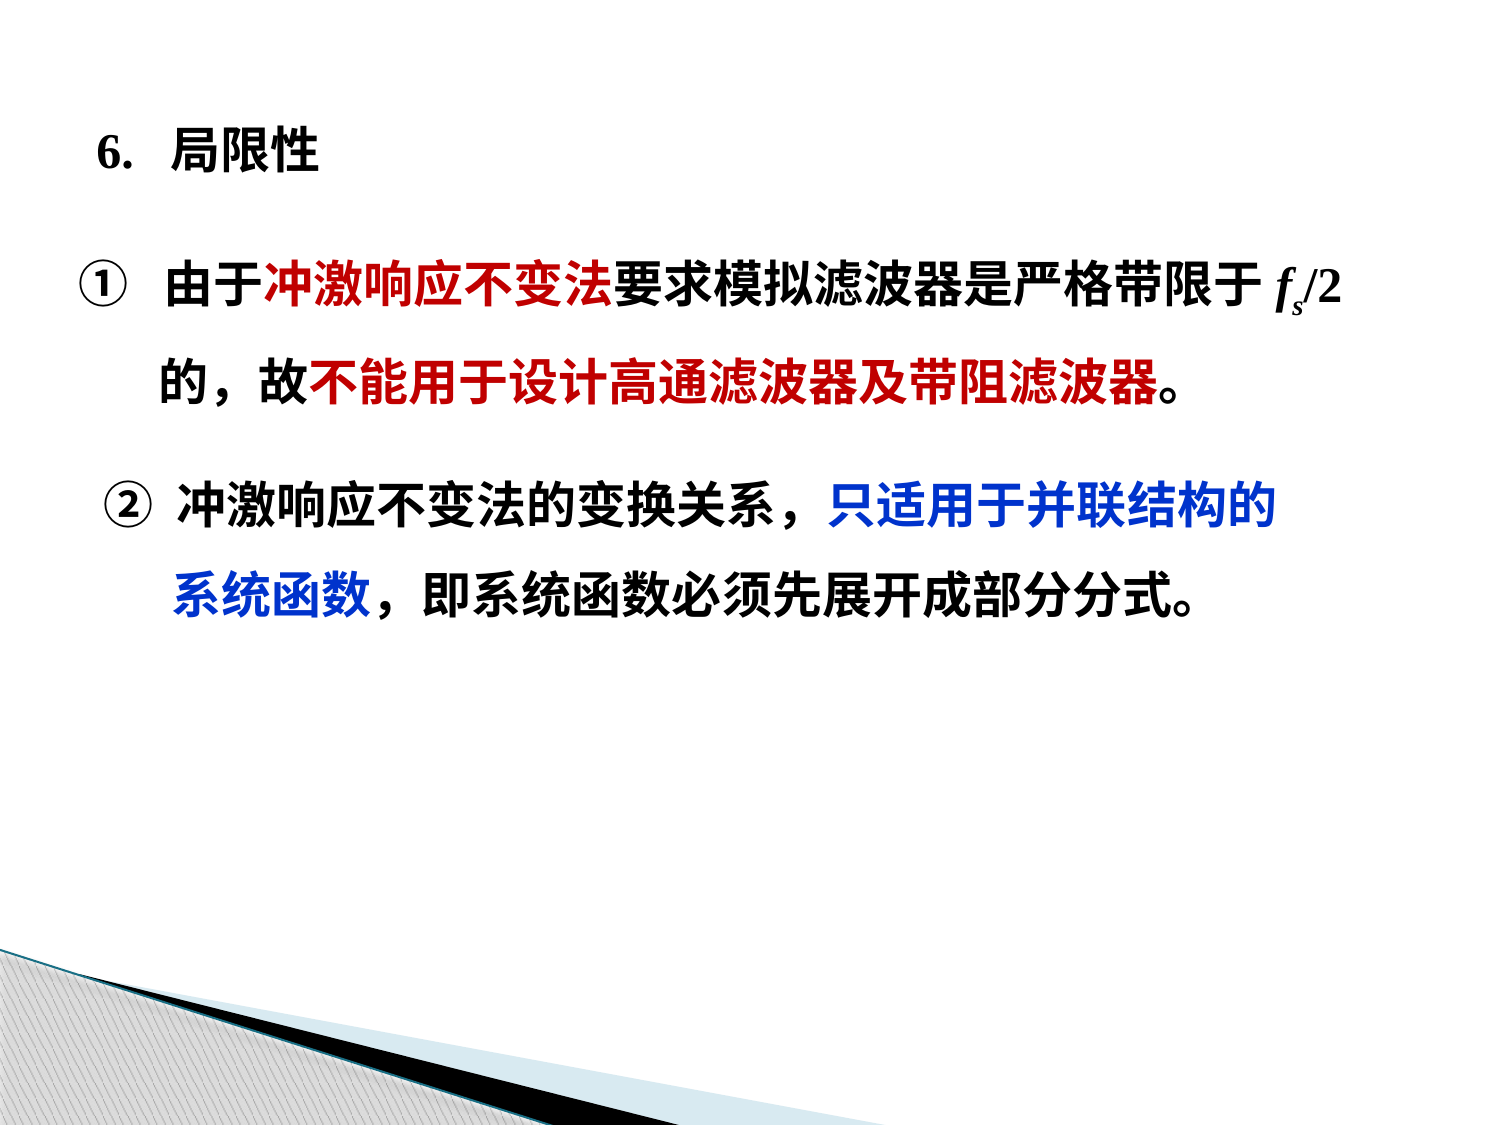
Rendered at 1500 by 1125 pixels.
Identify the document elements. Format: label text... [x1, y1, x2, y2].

text_box ② 冲激响应不变法的变换关系，只适用于并联结构的 系统函数，即系统函数必须先展开成部分分式。 [88, 435, 1292, 631]
text_box 6. 局限性 [81, 81, 347, 187]
text_box ① 由于冲激响应不变法要求模拟滤波器是严格带限于fs/2 的，故不能用于设计高通滤波器及带阻滤波器。 [64, 211, 1358, 419]
